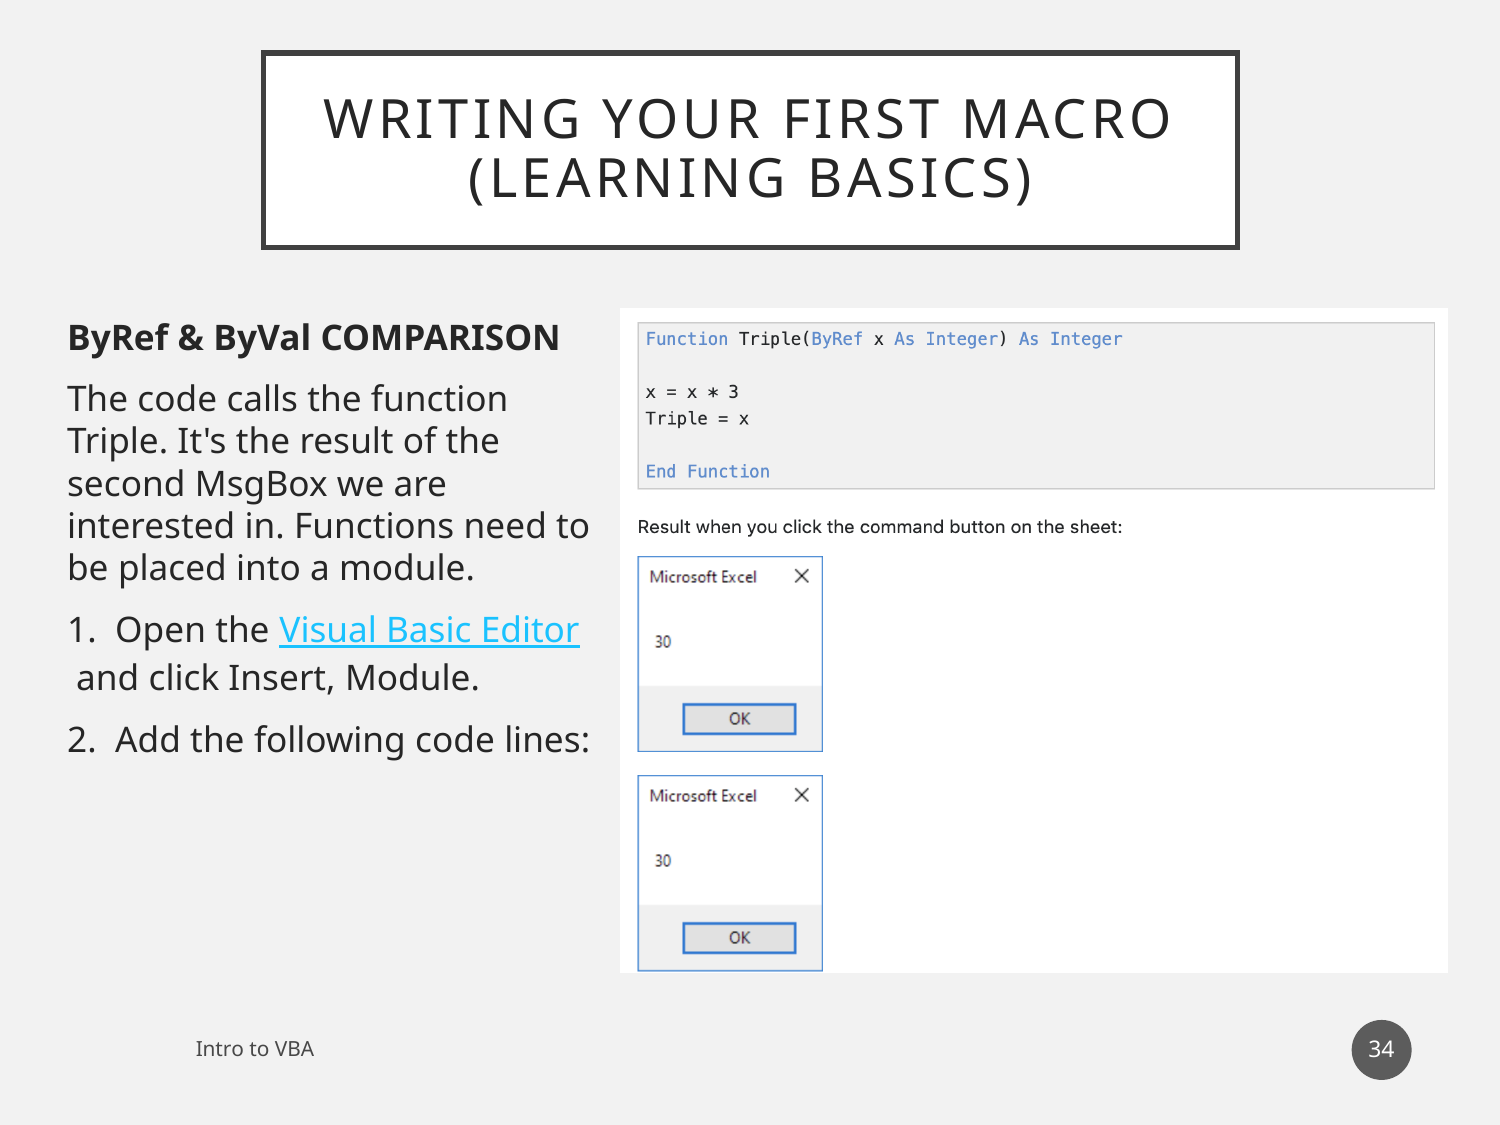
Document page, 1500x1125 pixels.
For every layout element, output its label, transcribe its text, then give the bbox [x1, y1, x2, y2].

picture [620, 308, 1448, 973]
slide_number 34 [1351, 1019, 1412, 1080]
footer Intro to VBA [180, 1023, 929, 1076]
title Writing Your First Macro (Learning Basics) [261, 50, 1240, 250]
list ByRef & ByVal COMPARISON The code calls the function Triple. It's the result of the second MsgBox we are interested in. Functions need to be placed into a module. 1. Open the Visual Basic Editor and click Insert, Module. 2. Add the following code lines: [52, 307, 609, 971]
